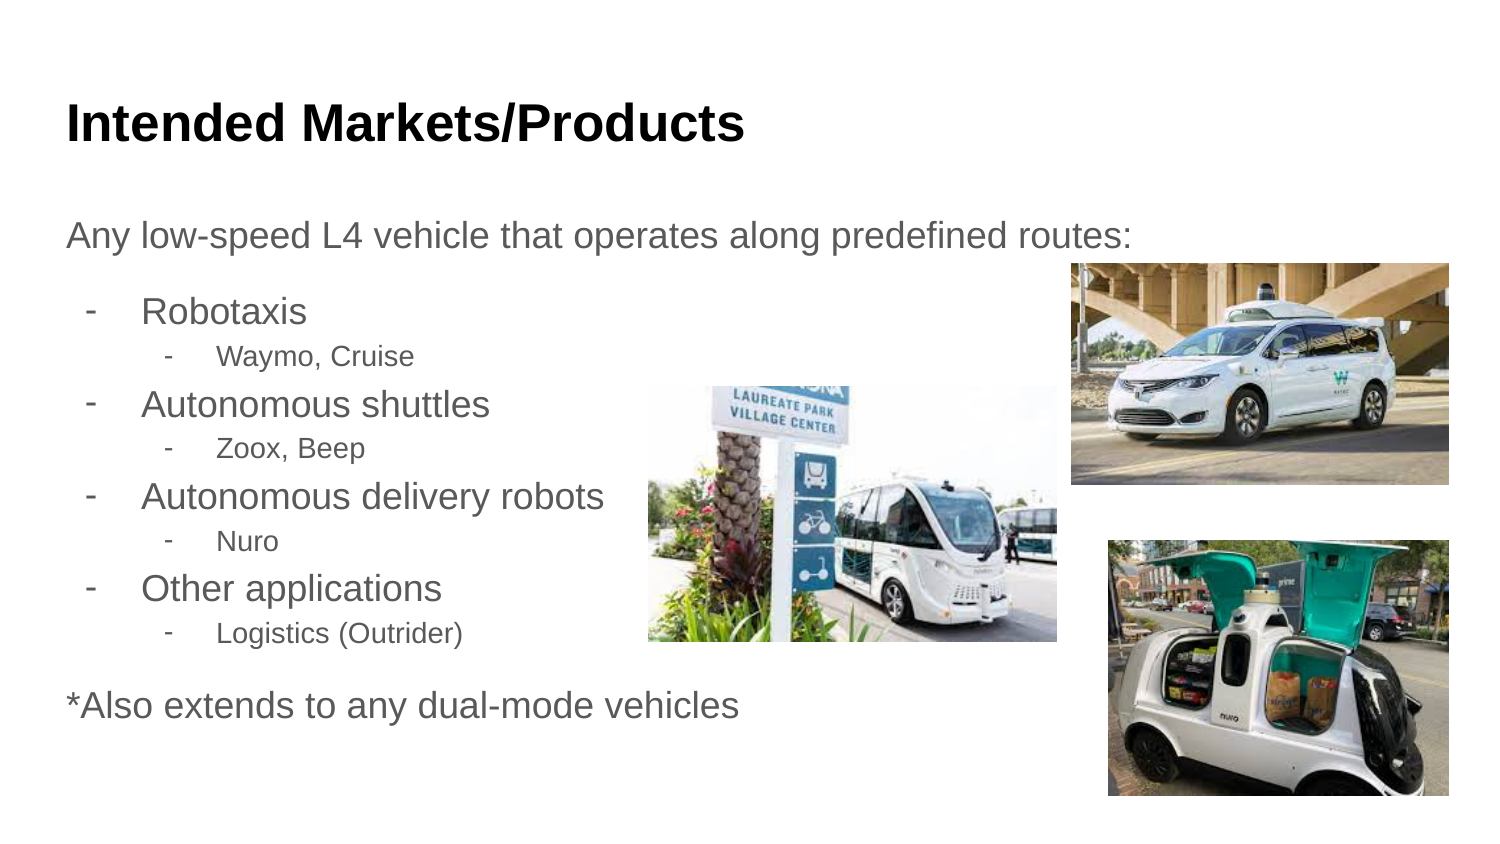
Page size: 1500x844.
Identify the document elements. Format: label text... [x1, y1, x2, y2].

list Any low-speed L4 vehicle that operates along predefined routes: Robotaxis Waymo, Cruise Autonomous shuttles Zoox, Beep Autonomous delivery robots Nuro Other applications Logistics (Outrider) *Also extends to any dual-mode vehicles [51, 189, 1449, 750]
picture [647, 386, 1057, 642]
title Intended Markets/Products [51, 72, 1449, 167]
picture [1071, 263, 1450, 486]
picture [1108, 540, 1450, 796]
